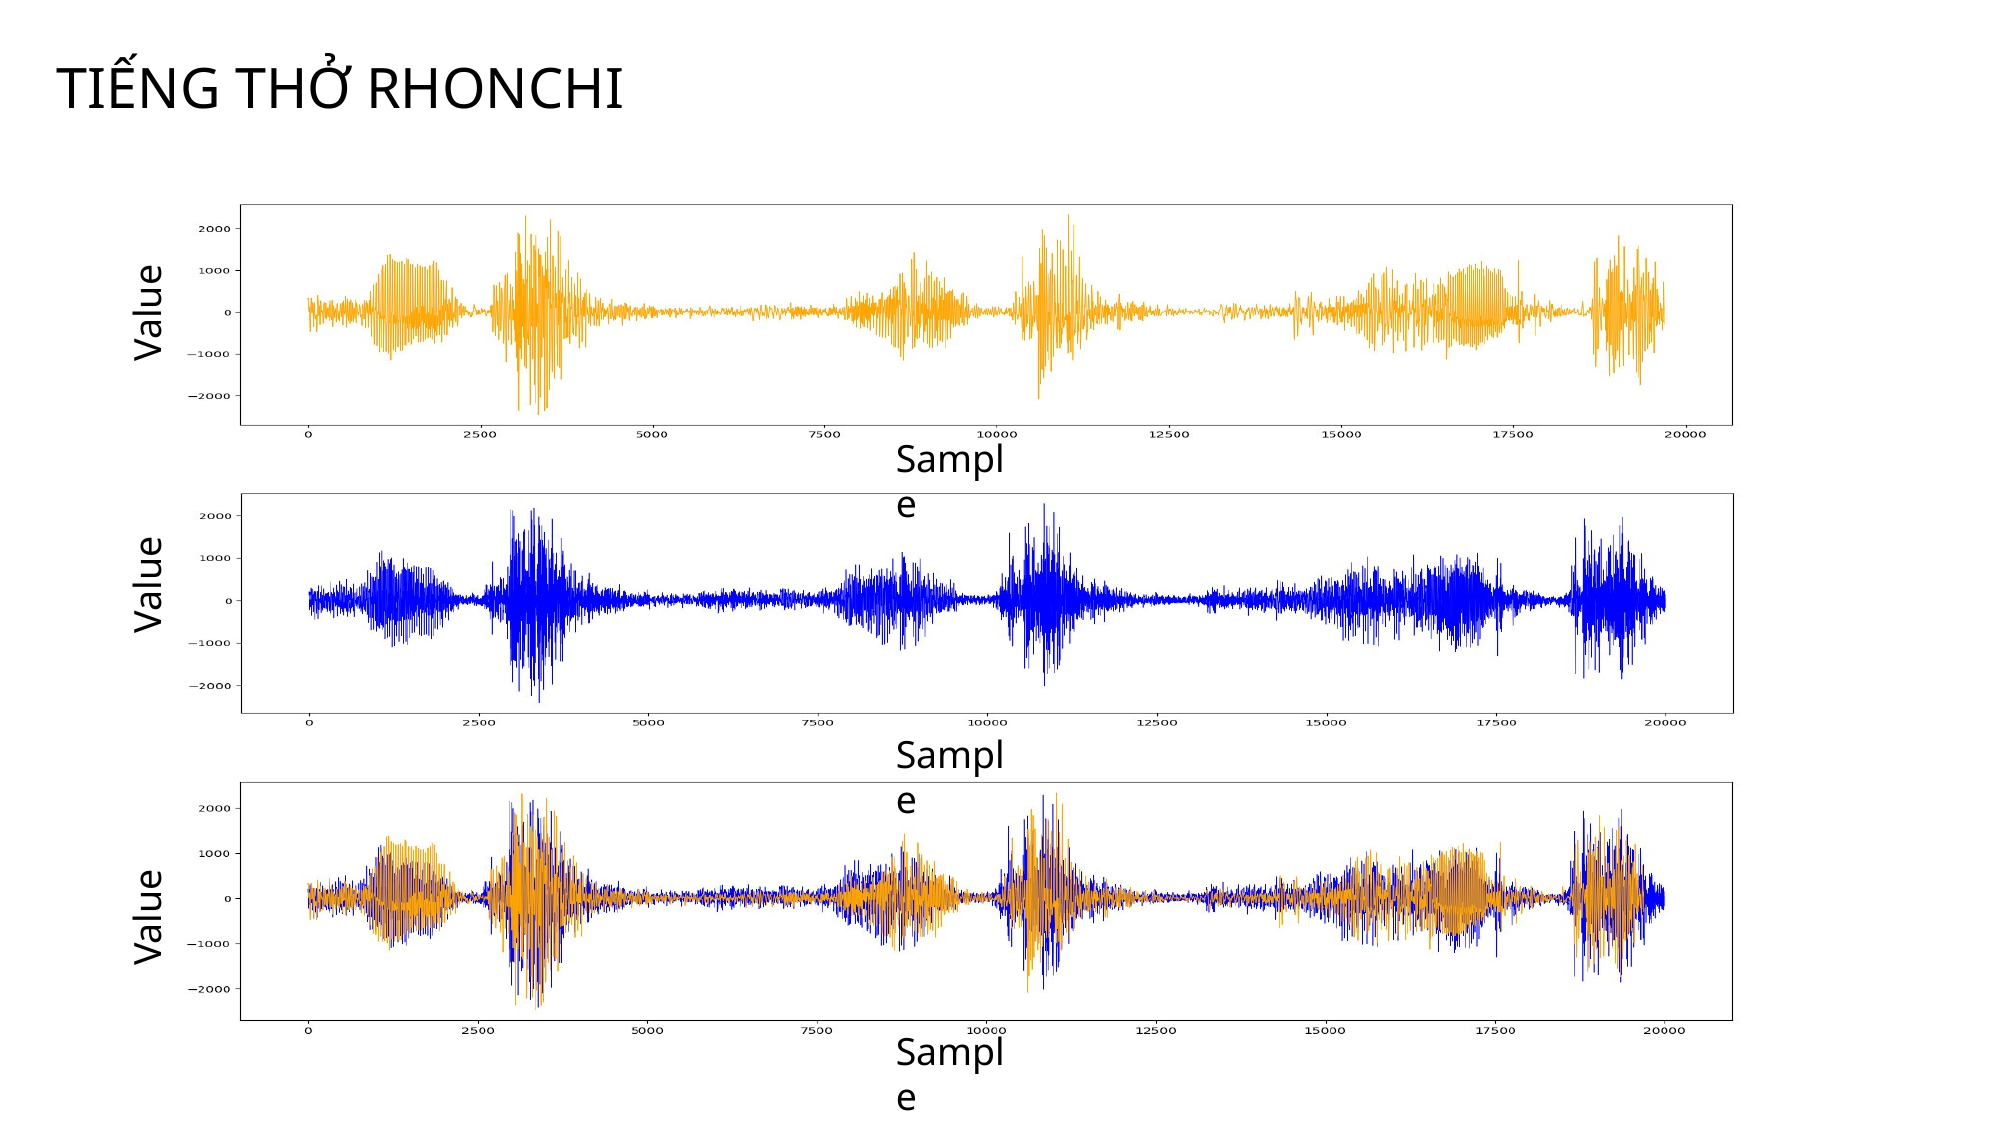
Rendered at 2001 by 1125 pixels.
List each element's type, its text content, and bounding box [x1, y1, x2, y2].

text_box Sample [880, 1042, 1037, 1125]
picture [176, 199, 1741, 444]
text_box Sample [880, 733, 1037, 776]
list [176, 487, 1742, 733]
title TIẾNG THỞ RHONCHI [41, 52, 1391, 129]
text_box Value [116, 232, 176, 377]
text_box Sample [880, 444, 1037, 487]
picture [176, 776, 1741, 1042]
text_box Value [116, 504, 176, 649]
text_box Value [116, 836, 176, 981]
